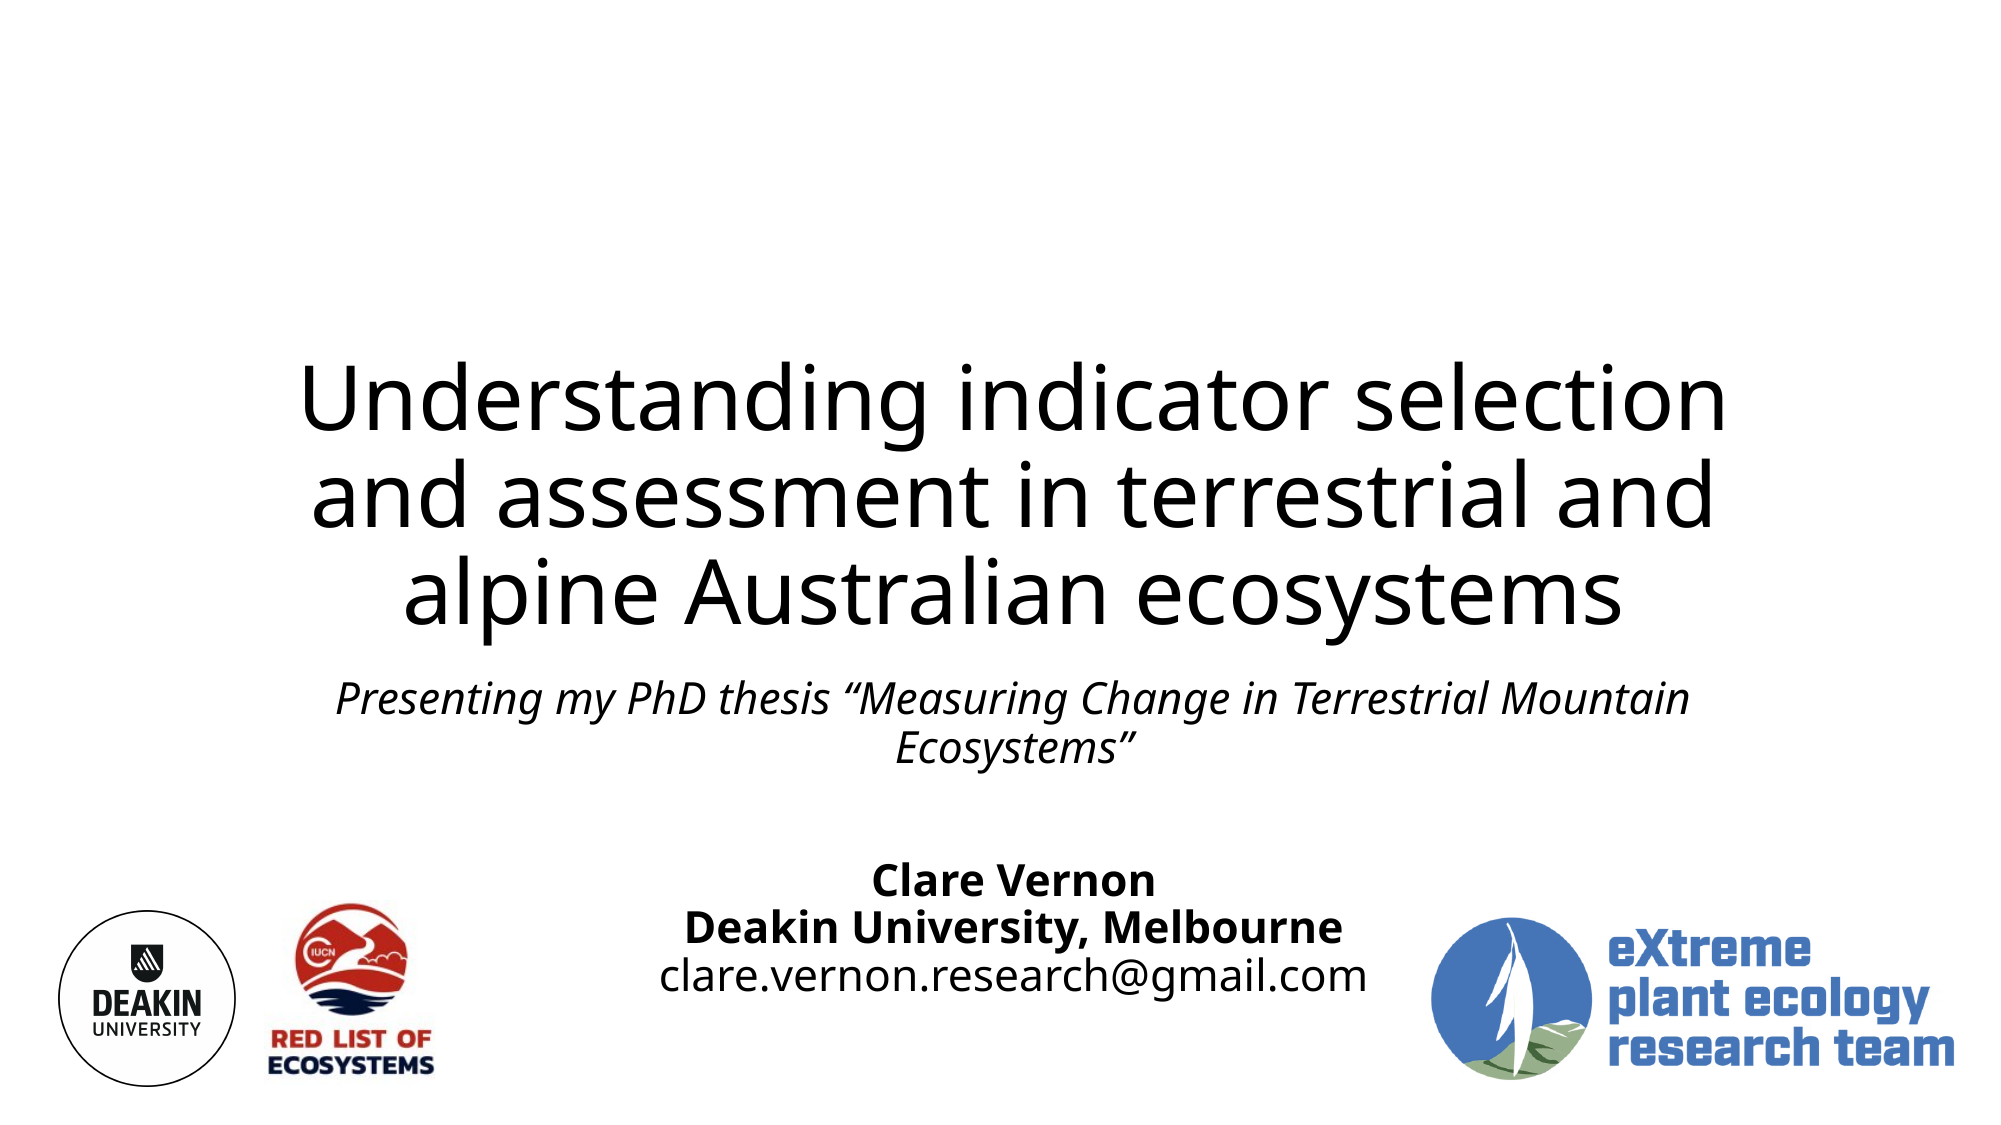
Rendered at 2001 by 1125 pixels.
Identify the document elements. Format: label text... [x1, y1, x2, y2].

subtitle Presenting my PhD thesis “Measuring Change in Terrestrial Mountain Ecosystems” Clare Vernon Deakin University, Melbourne clare.vernon.research@gmail.com [264, 669, 1765, 1010]
picture [58, 909, 237, 1088]
picture [1418, 912, 2000, 1085]
picture [263, 899, 442, 1088]
title Understanding indicator selection and assessment in terrestrial and alpine Australian ecosystems [264, 259, 1765, 652]
